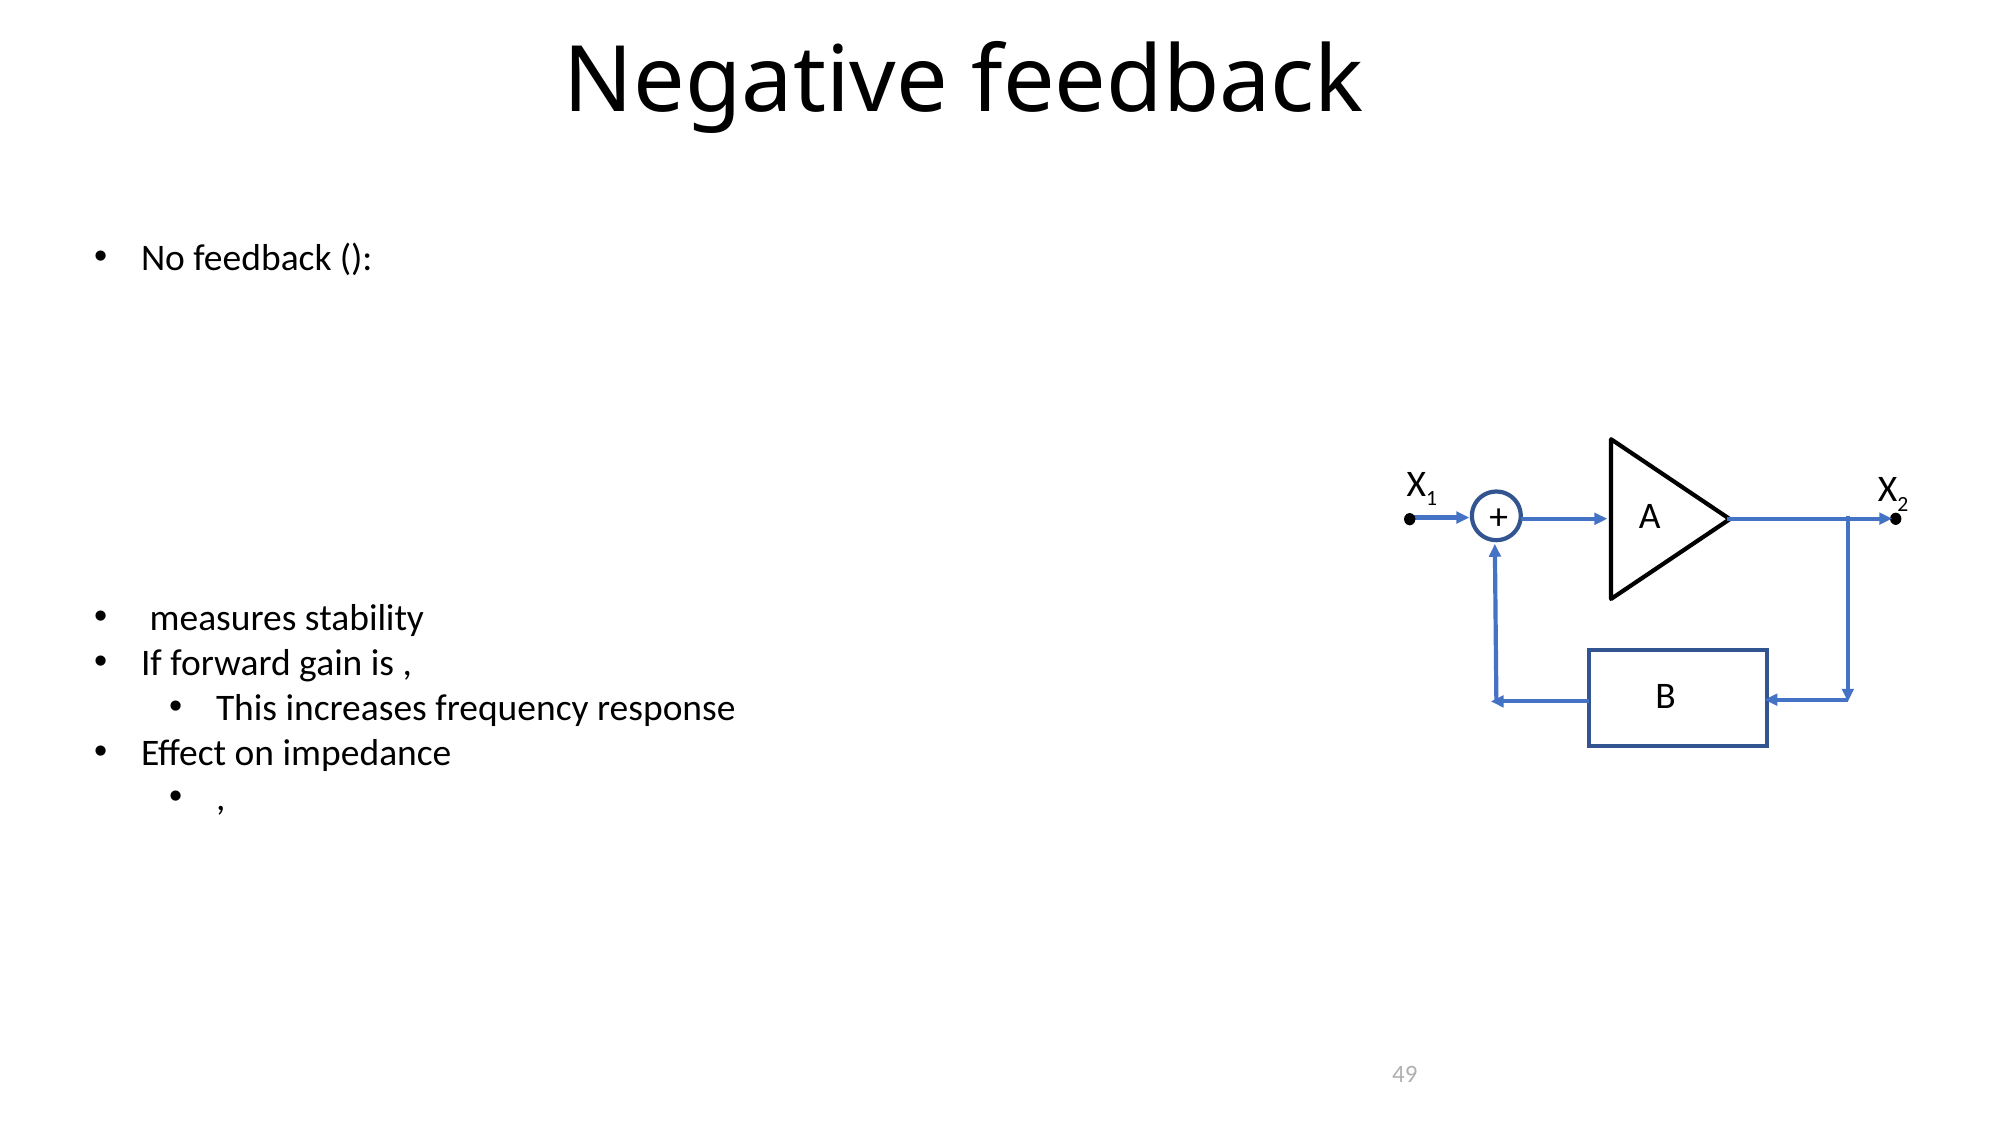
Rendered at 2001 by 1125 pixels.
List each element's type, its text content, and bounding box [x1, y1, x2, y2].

slide_number 49 [1074, 738, 1425, 1125]
text_box Negative feedback [18, 12, 1910, 138]
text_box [1391, 439, 1929, 746]
